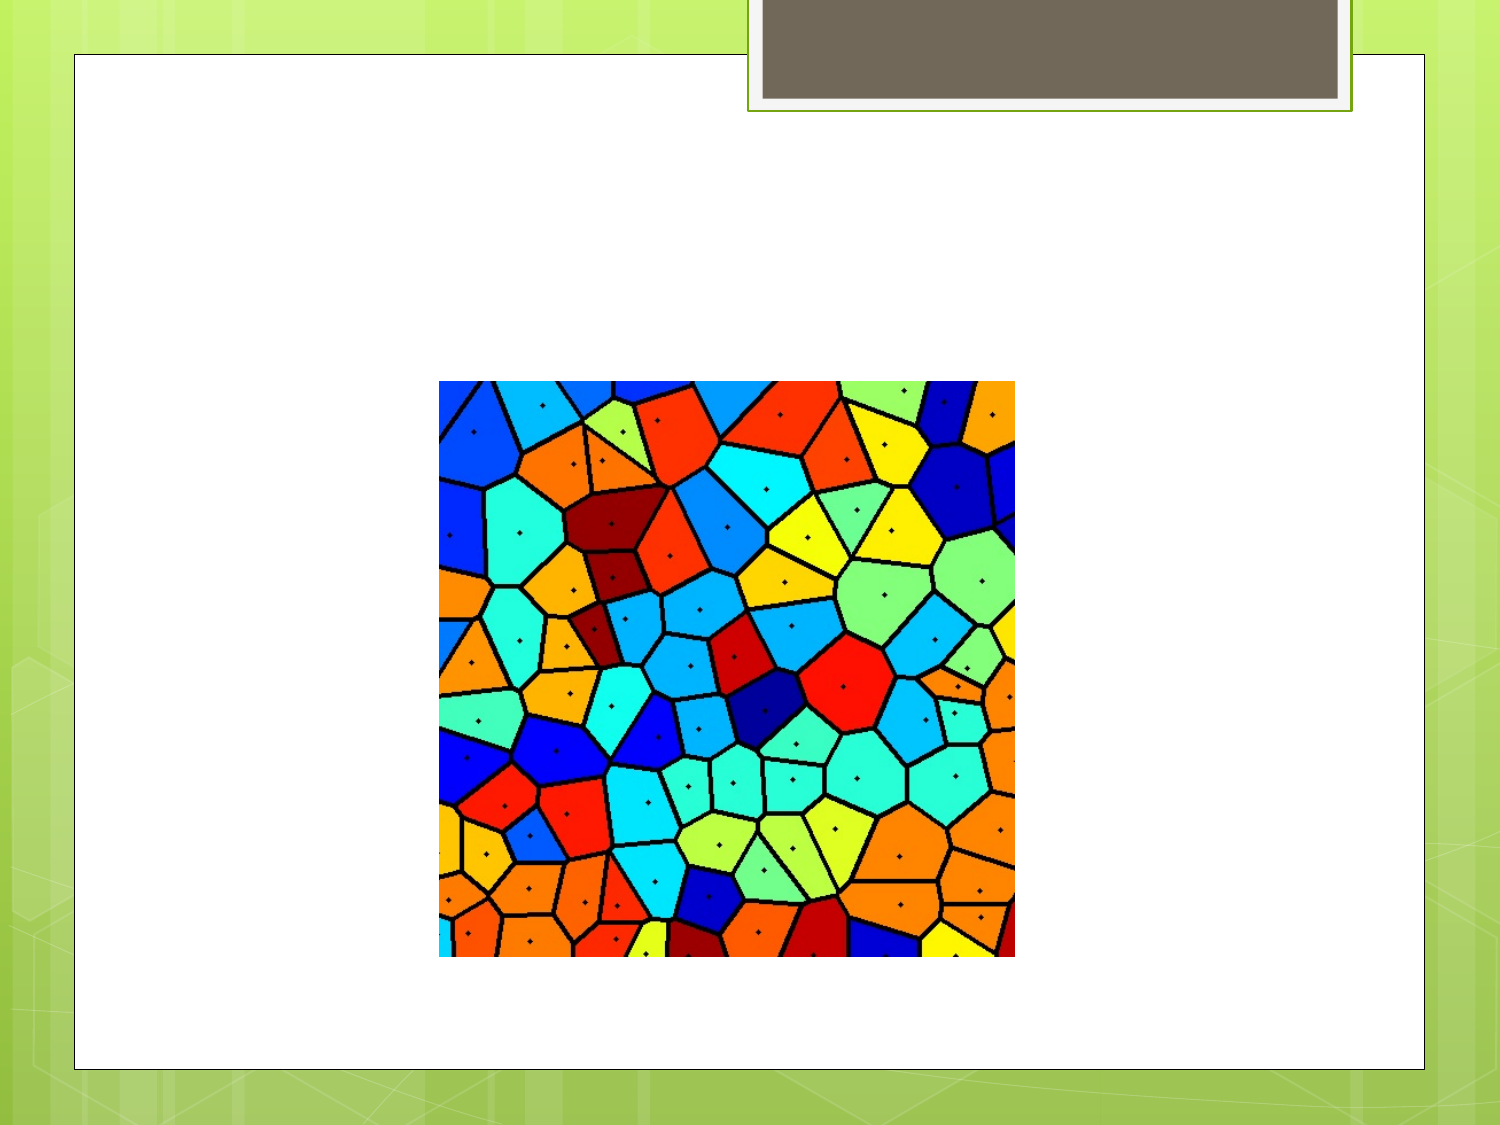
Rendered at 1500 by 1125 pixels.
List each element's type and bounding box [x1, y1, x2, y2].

list [438, 380, 1015, 957]
